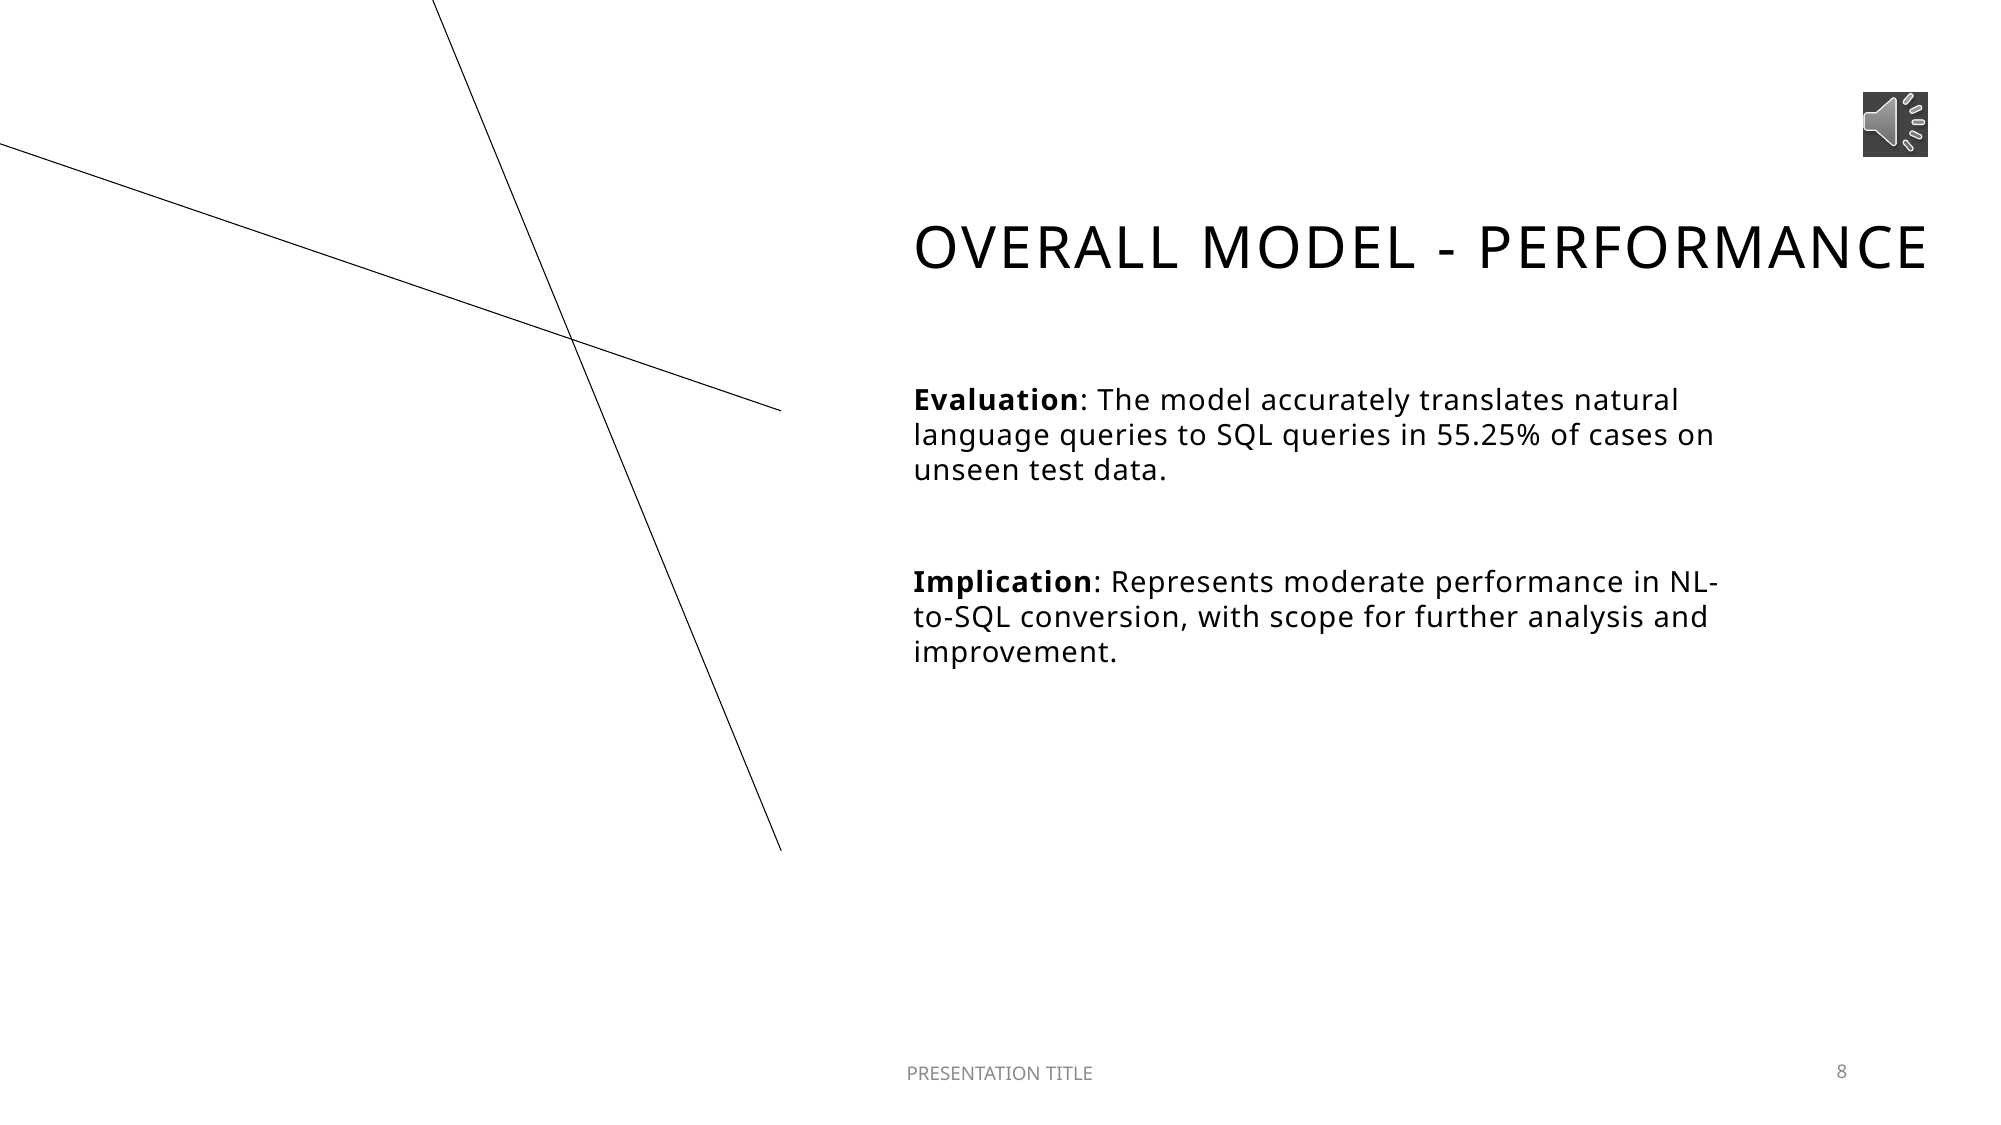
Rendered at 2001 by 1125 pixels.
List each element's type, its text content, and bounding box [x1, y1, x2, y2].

footer PRESENTATION TITLE [662, 1042, 1338, 1103]
title OVERALL MODEL - PERFORMANCE [898, 90, 1955, 289]
picture [1862, 90, 1930, 158]
list Evaluation: The model accurately translates natural language queries to SQL queries in 55.25% of cases on unseen test data. Implication: Represents moderate performance in NL-to-SQL conversion, with scope for further analysis and improvement. [898, 373, 1737, 837]
slide_number 8 [1412, 1042, 1863, 1103]
